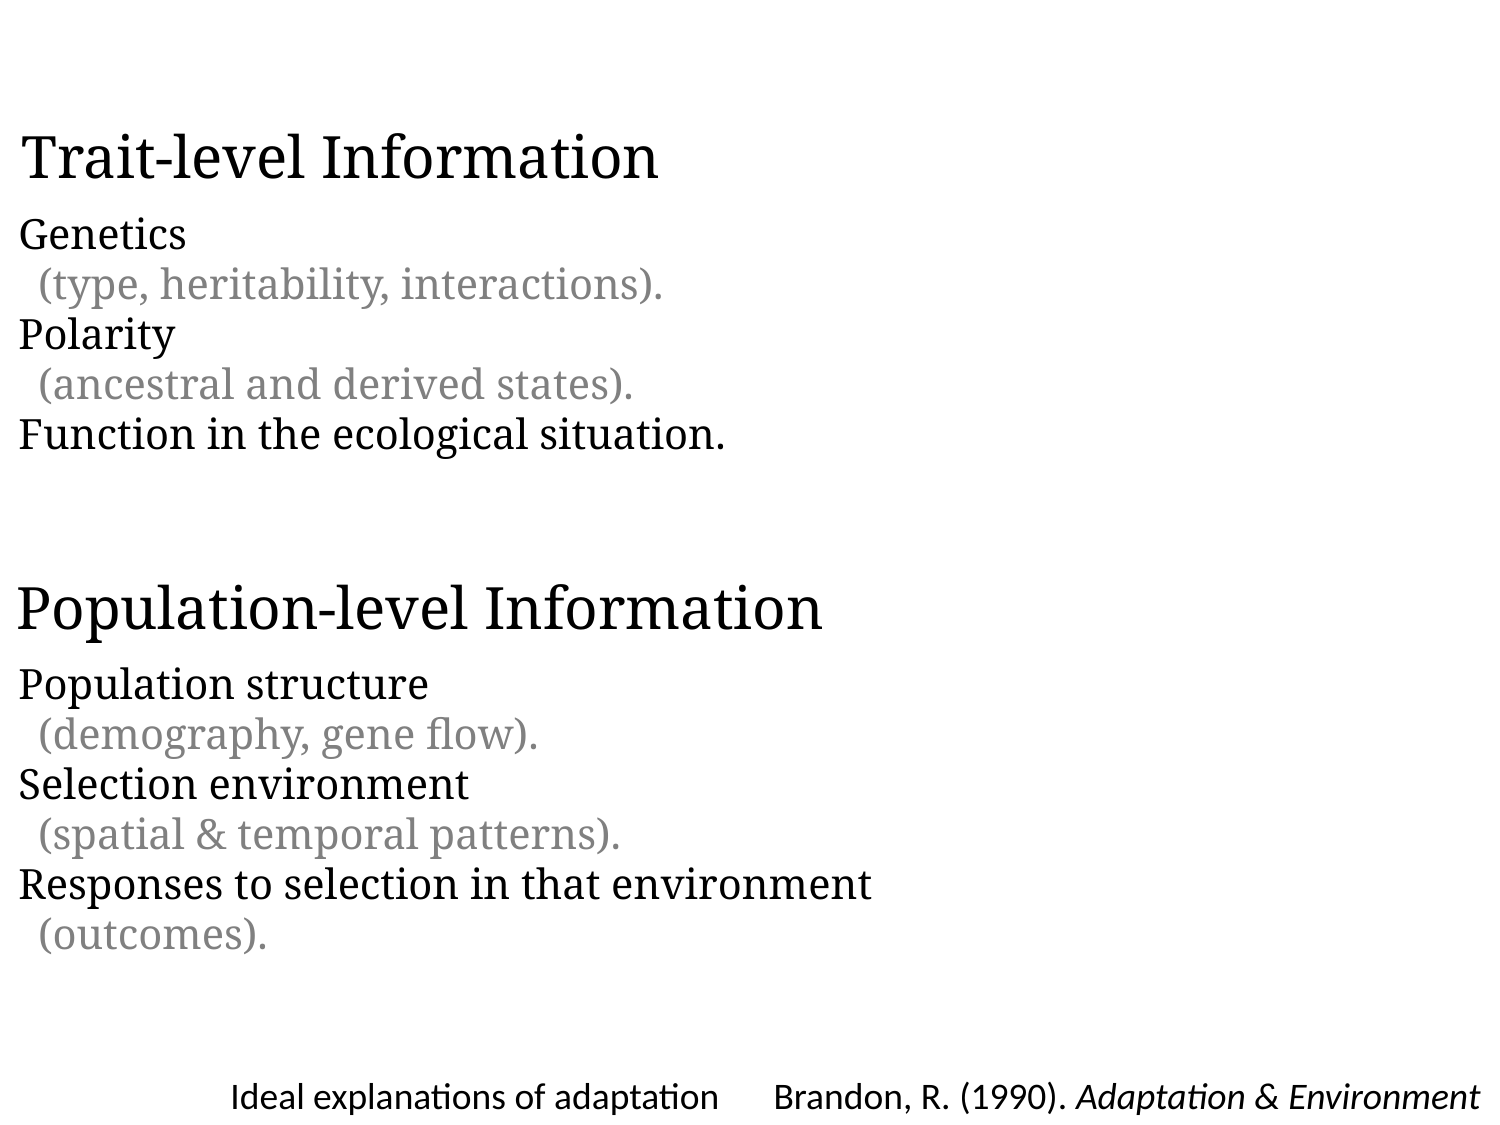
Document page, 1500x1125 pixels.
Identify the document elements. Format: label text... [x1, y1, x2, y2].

text_box Brandon, R. (1990). Adaptation & Environment [758, 1064, 1496, 1125]
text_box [24, 112, 947, 1019]
text_box Ideal explanations of adaptation [215, 1064, 735, 1125]
